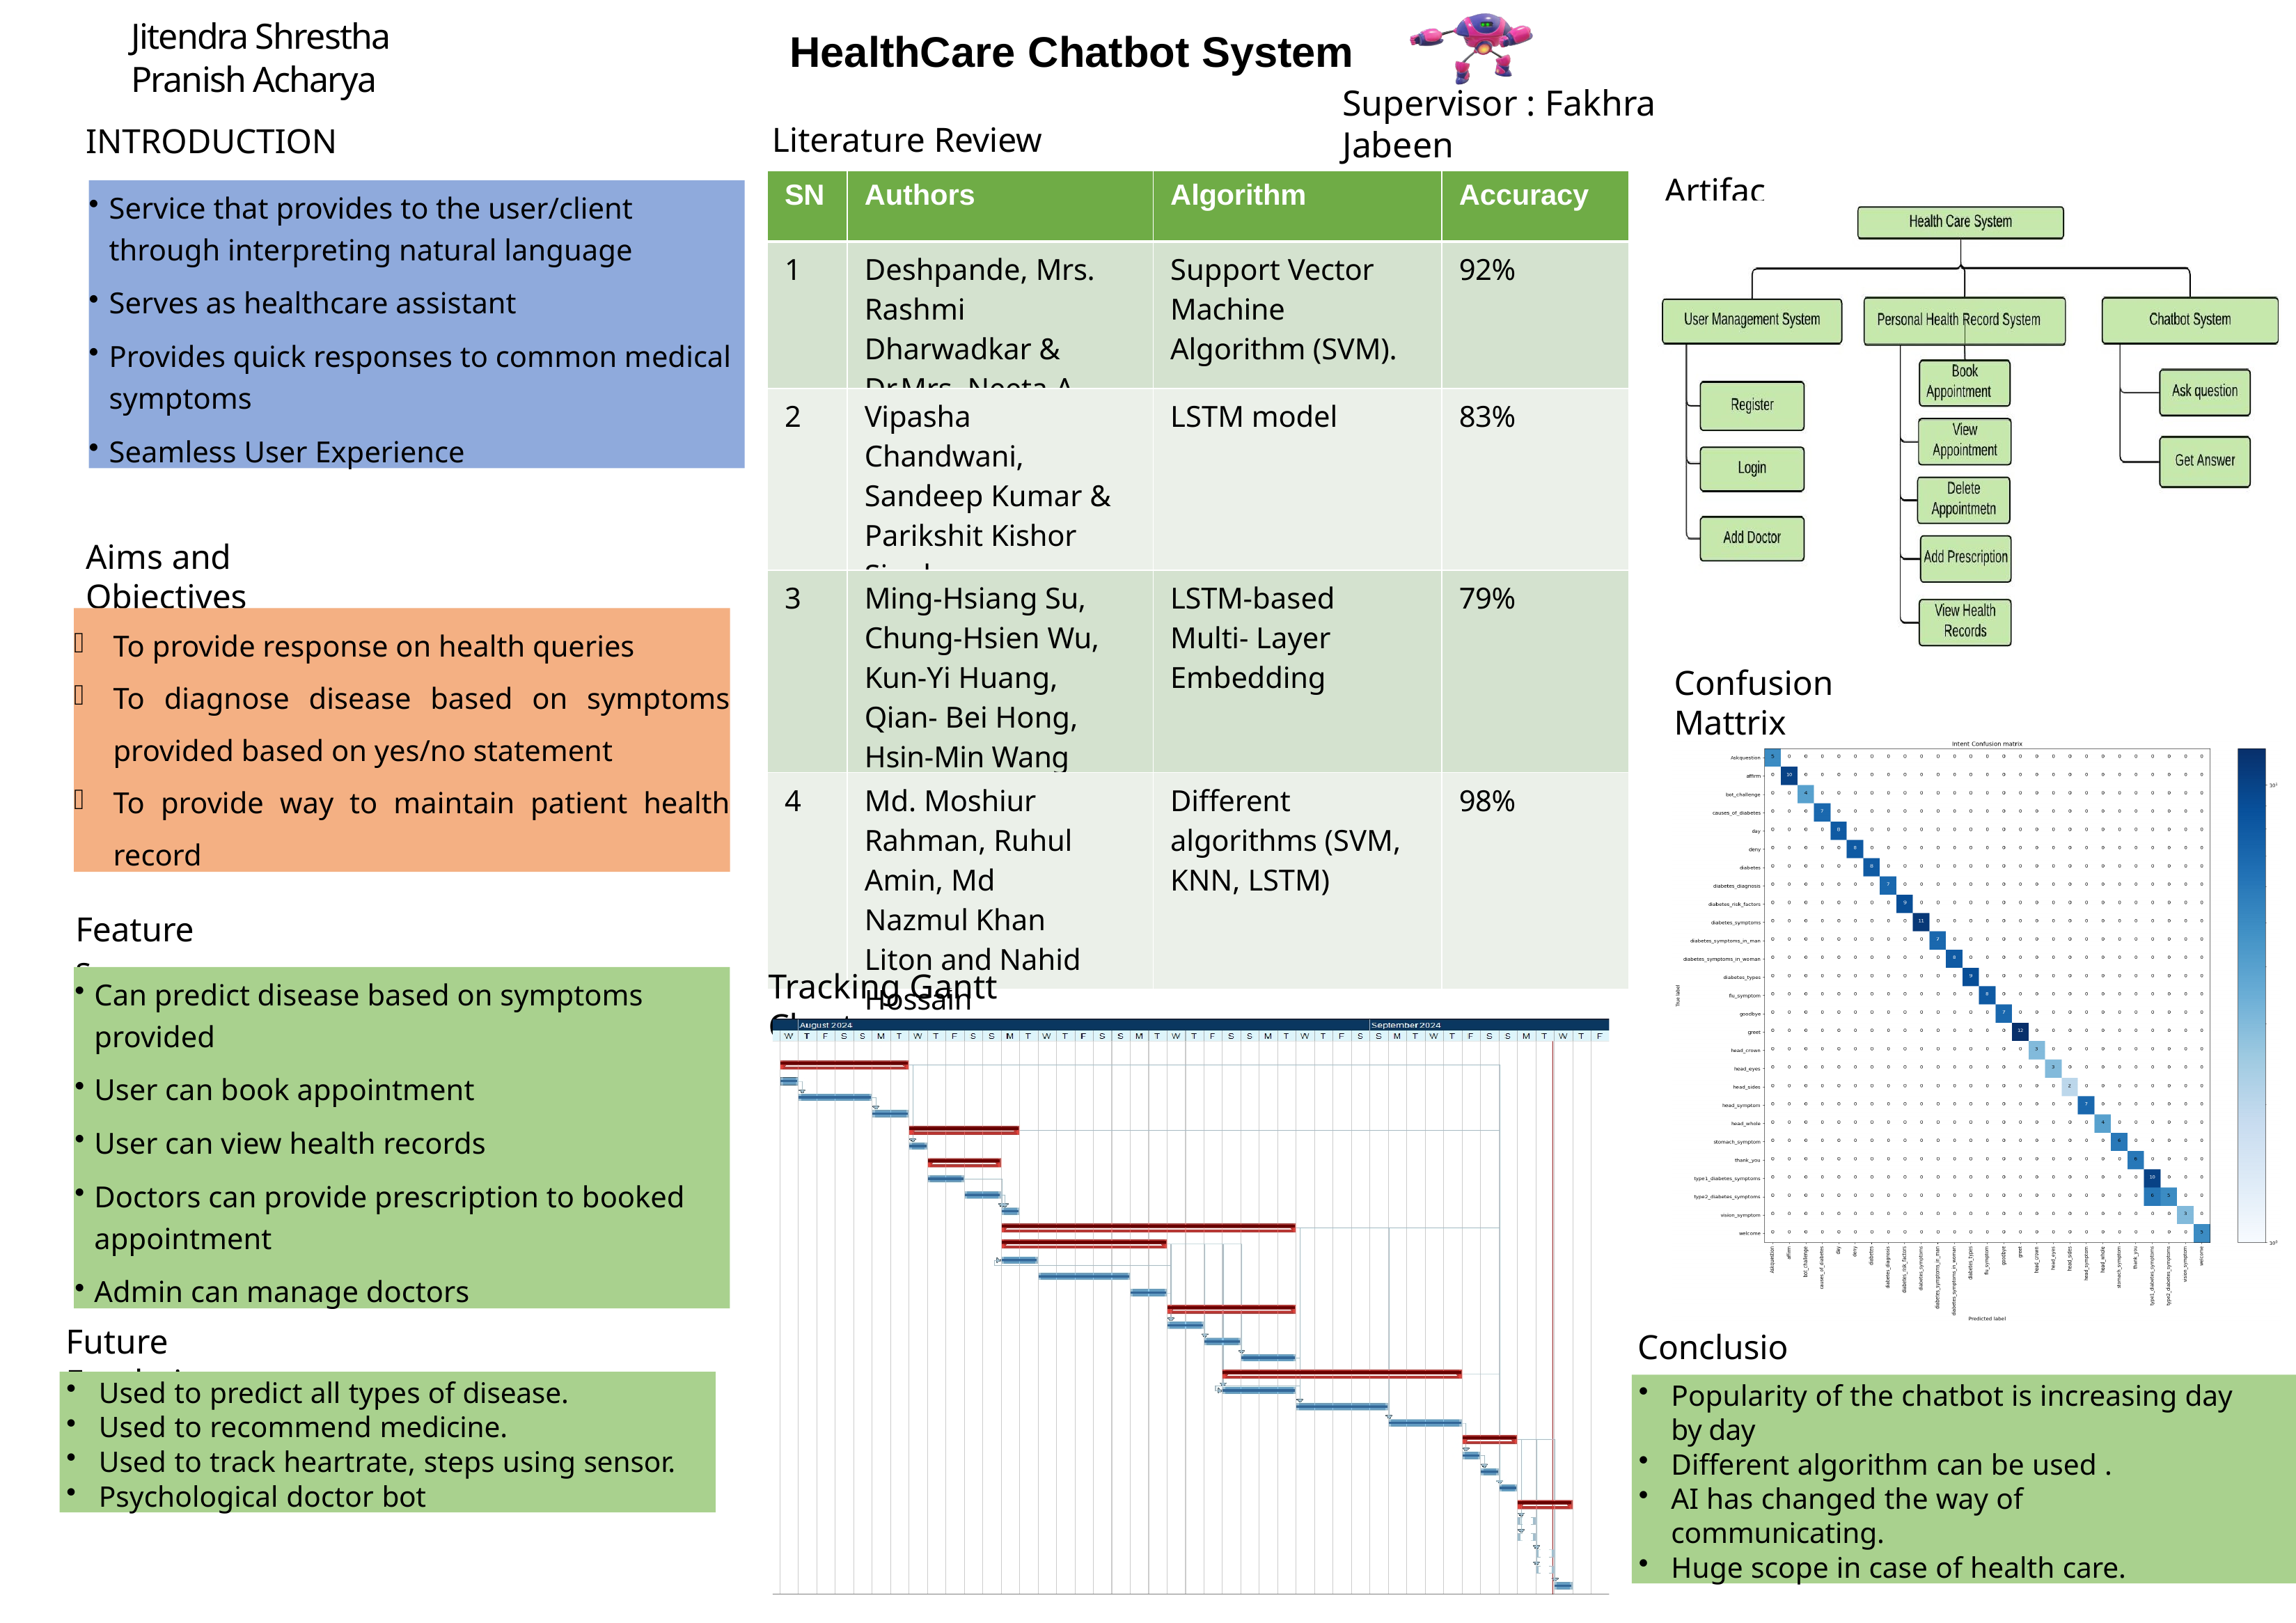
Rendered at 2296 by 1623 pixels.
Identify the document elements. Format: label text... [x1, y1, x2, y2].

text_box Supervisor : Fakhra Jabeen Artifact [1341, 75, 1770, 250]
table_cell 79% [1442, 571, 1628, 772]
text_box Can predict disease based on symptoms provided User can book appointment User can view health records Doctors can provide prescription to booked appointment Admin can manage doctors [74, 966, 730, 1309]
table_cell 4 [768, 773, 847, 963]
text_box Aims and Objectives [84, 534, 402, 608]
picture [1657, 201, 2281, 648]
picture [1409, 13, 1533, 85]
text_box Conclusion [1635, 1324, 1804, 1374]
table_cell Deshpande, Mrs. Rashmi Dharwadkar & Dr.Mrs. Neeta A. [848, 243, 1153, 388]
picture [1672, 738, 2281, 1325]
table_cell LSTM model [1154, 389, 1441, 570]
table_cell Different algorithms (SVM, KNN, LSTM) [1154, 773, 1441, 989]
table_cell 98% [1442, 773, 1628, 989]
text_box Used to predict all types of disease. Used to recommend medicine. Used to track heartrate, steps using sensor. Psychological doctor bot [59, 1372, 716, 1513]
text_box Confusion Mattrix [1672, 660, 1937, 738]
table_header Accuracy [1442, 171, 1628, 240]
table_cell 1 [768, 243, 847, 388]
text_box Service that provides to the user/client through interpreting natural language Serves as healthcare assistant Provides quick responses to common medical symptoms Seamless User Experience [88, 180, 745, 469]
text_box Jitendra Shrestha Pranish Acharya [129, 13, 678, 143]
text_box Popularity of the chatbot is increasing day by day Different algorithm can be used . AI has changed the way of communicating. Huge scope in case of health care. [1631, 1374, 2296, 1584]
table_cell 83% [1442, 389, 1628, 570]
table_header Algorithm [1154, 171, 1441, 240]
text_box INTRODUCTION [84, 118, 345, 160]
table_header SN [768, 171, 847, 240]
table_cell LSTM-based Multi- Layer Embedding [1154, 571, 1441, 772]
table_cell Ming-Hsiang Su, Chung-Hsien Wu, Kun-Yi Huang, Qian- Bei Hong, Hsin-Min Wang [848, 571, 1153, 772]
table_cell Vipasha Chandwani, Sandeep Kumar & Parikshit Kishor Singh [848, 389, 1153, 570]
text_box Features [74, 906, 210, 966]
table_cell 92% [1442, 243, 1628, 388]
picture [772, 1019, 1610, 1595]
text_box Literature Review [770, 113, 1284, 159]
table_cell Md. Moshiur Rahman, Ruhul Amin, Md Nazmul Khan Liton and Nahid Hossain [848, 773, 1153, 989]
text_box To provide response on health queries To diagnose disease based on symptoms provided based on yes/no statement To provide way to maintain patient health record [74, 608, 730, 872]
text_box HealthCare Chatbot System [788, 22, 1371, 76]
text_box Future Escalation [64, 1319, 328, 1372]
table_header Authors [848, 171, 1153, 240]
text_box Tracking Gantt Chart [766, 963, 1080, 1046]
table_cell Support Vector Machine Algorithm (SVM). [1154, 243, 1441, 388]
table_cell 2 [768, 389, 847, 570]
table_cell 3 [768, 571, 847, 772]
